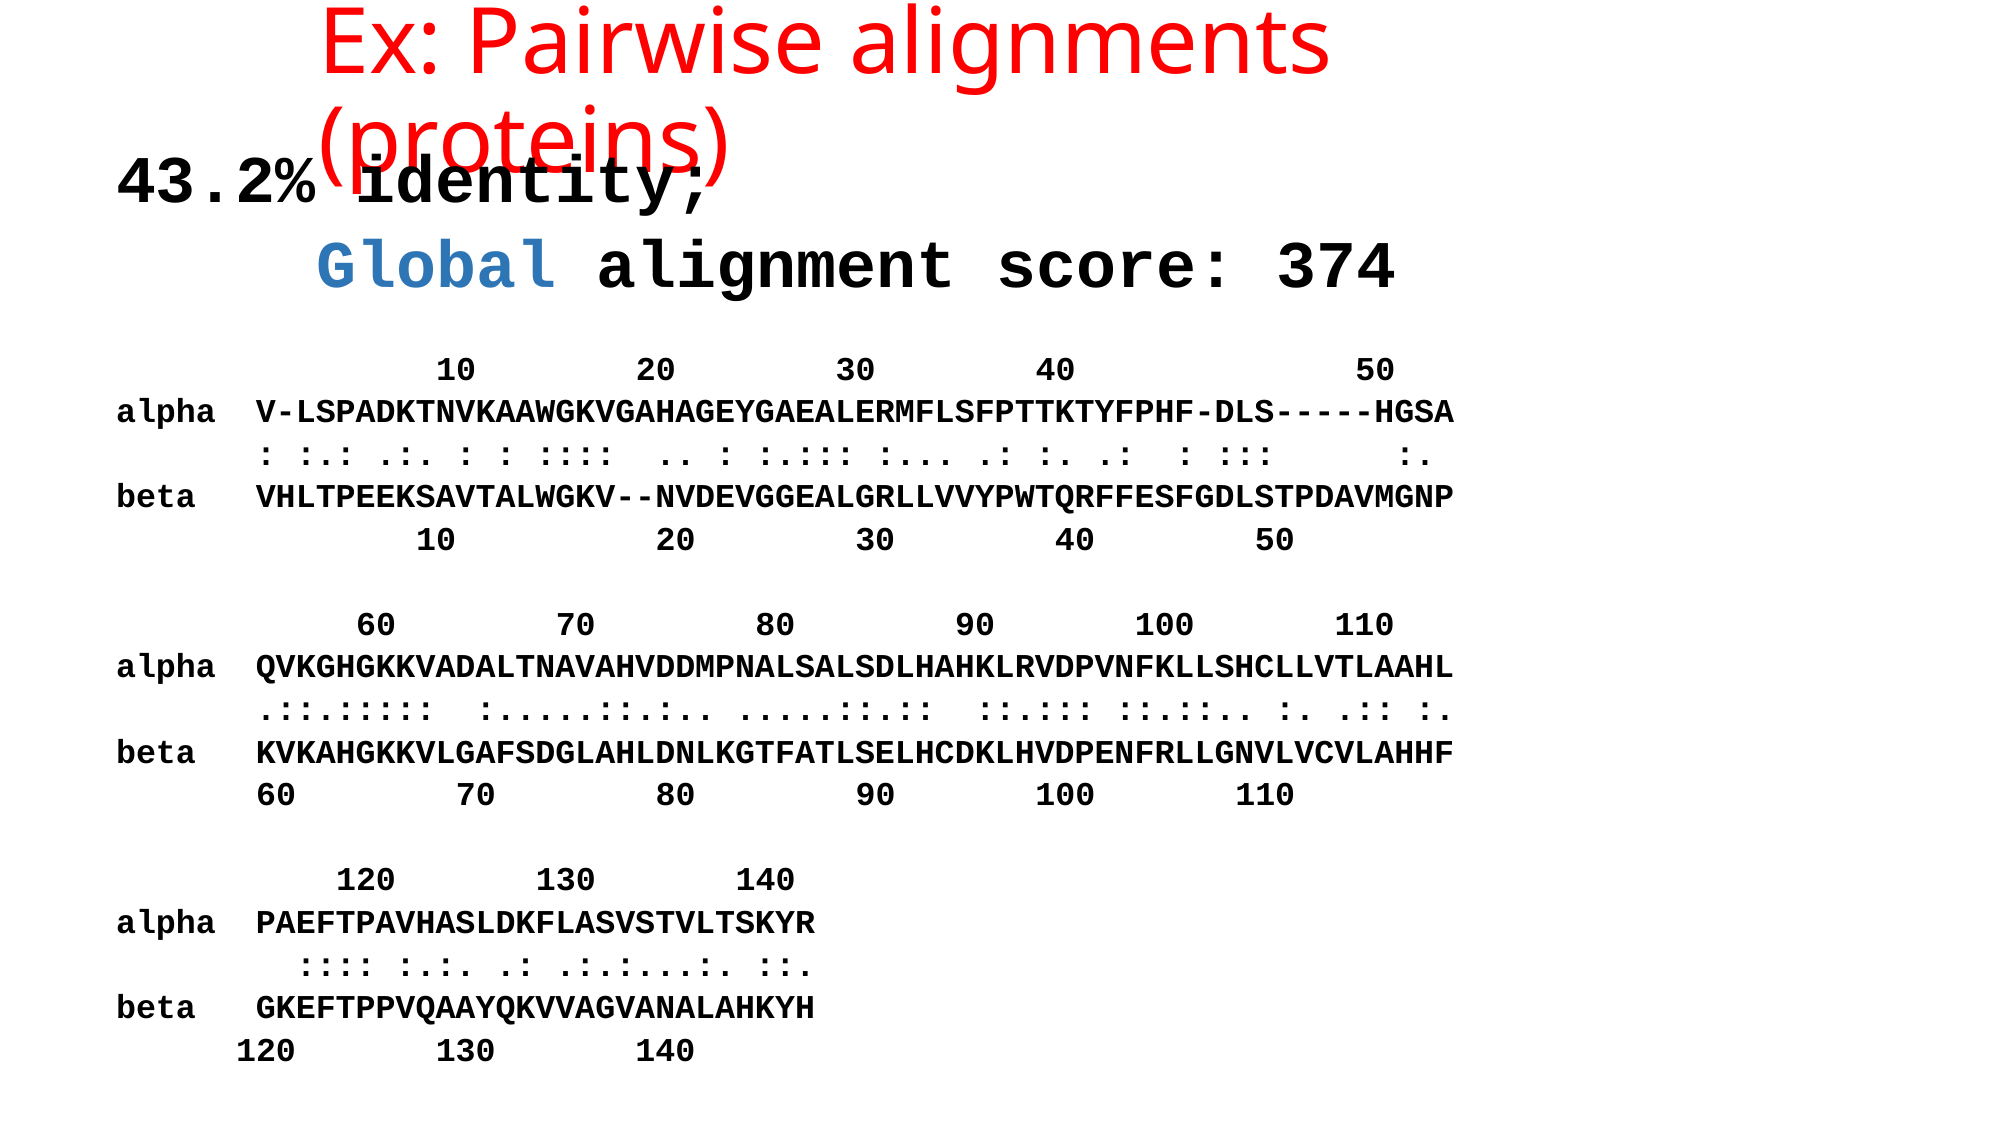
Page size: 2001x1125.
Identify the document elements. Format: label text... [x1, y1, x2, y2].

title Ex: Pairwise alignments (proteins) [303, 0, 1654, 137]
text_box 43.2% identity; Global alignment score: 374 10 20 30 40 50 alpha V-LSPADKTNVKAAWGKVGAHAGEYGAEALERMFLSFPTTKTYFPHF-DLS-----HGSA : :.: .:. : : :::: .. : :.::: :... .: :. .: : ::: :. beta VHLTPEEKSAVTALWGKV--NVDEVGGEALGRLLVVYPWTQRFFESFGDLSTPDAVMGNP 10 20 30 40 50 60 70 80 90 100 110 alpha QVKGHGKKVADALTNAVAHVDDMPNALSALSDLHAHKLRVDPVNFKLLSHCLLVTLAAHL .::.::::: :.....::.:.. .....::.:: ::.::: ::.::.. :. .:: :. beta KVKAHGKKVLGAFSDGLAHLDNLKGTFATLSELHCDKLHVDPENFRLLGNVLVCVLAHHF 60 70 80 90 100 110 120 130 140 alpha PAEFTPAVHASLDKFLASVSTVLTSKYR :::: :.:. .: .:.:...:. ::. beta GKEFTPPVQAAYQKVVAGVANALAHKYH 120 130 140 [101, 137, 1805, 755]
